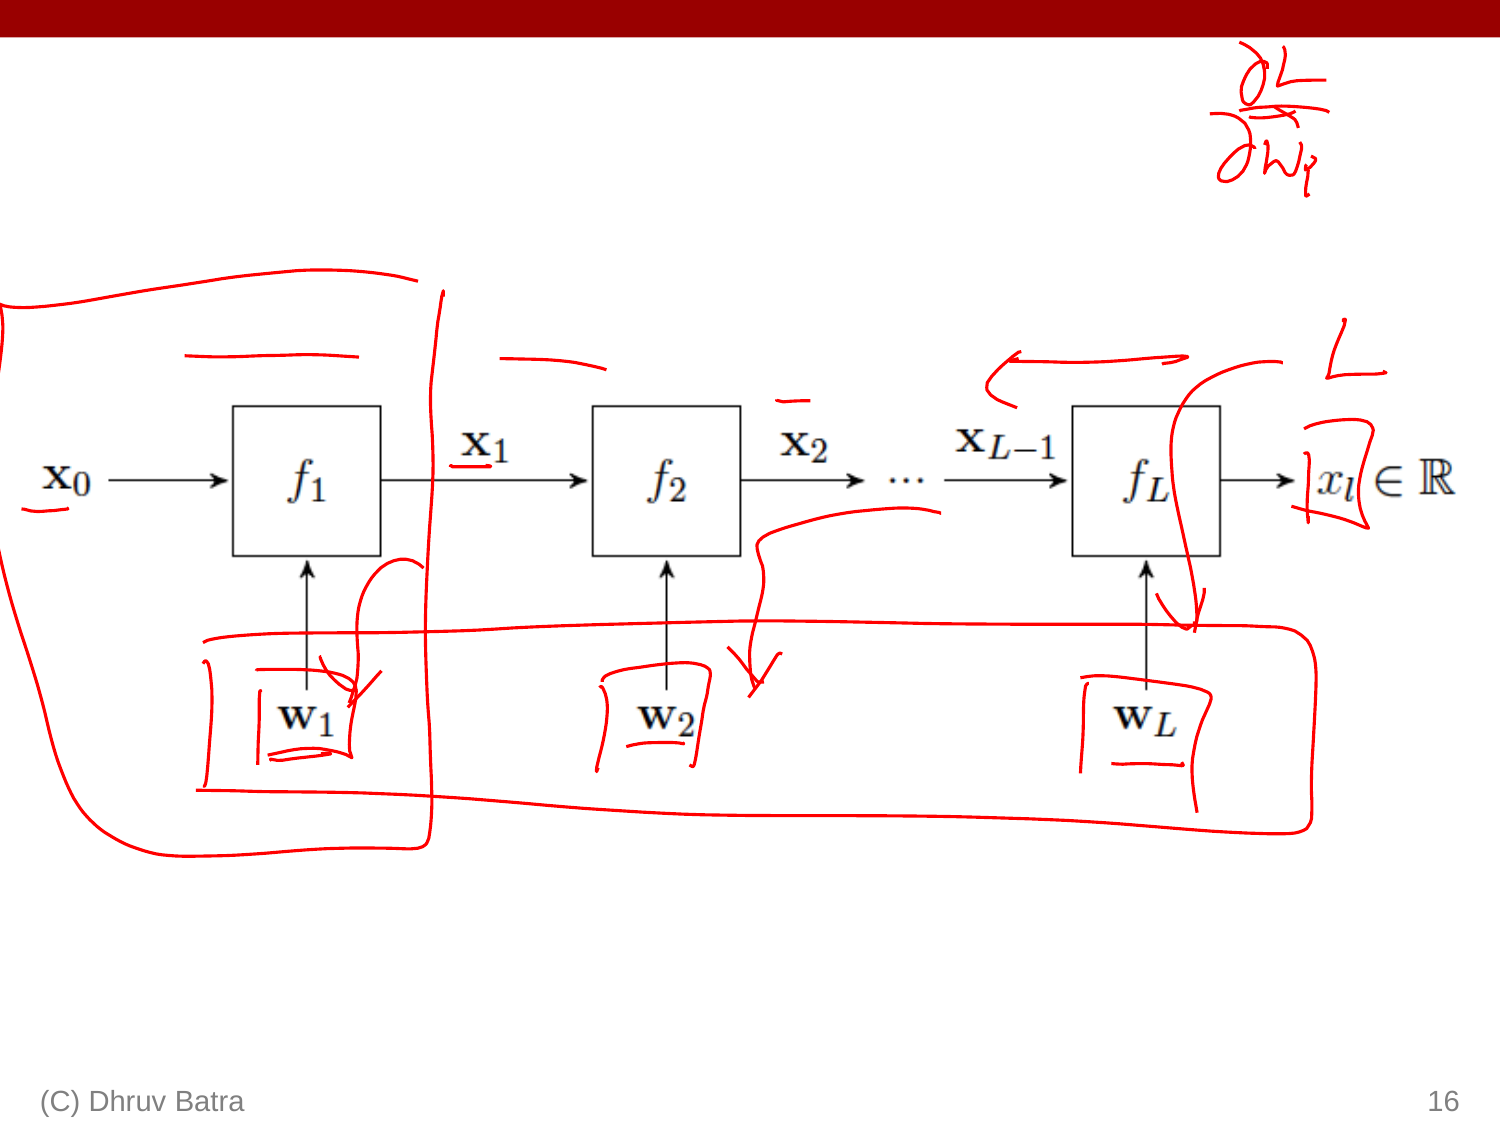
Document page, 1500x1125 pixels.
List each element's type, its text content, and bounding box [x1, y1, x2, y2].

text_box [0, 269, 444, 364]
text_box [499, 358, 583, 364]
footer (C) Dhruv Batra [24, 1049, 501, 1125]
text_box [1080, 675, 1212, 813]
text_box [256, 558, 424, 758]
picture [1284, 365, 1500, 760]
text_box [1291, 318, 1387, 529]
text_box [195, 620, 1317, 835]
text_box [60, 768, 428, 857]
picture [0, 365, 986, 760]
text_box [596, 662, 711, 772]
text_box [727, 507, 942, 698]
slide_number 16 [1162, 1049, 1476, 1125]
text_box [986, 351, 1284, 634]
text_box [1209, 41, 1330, 197]
